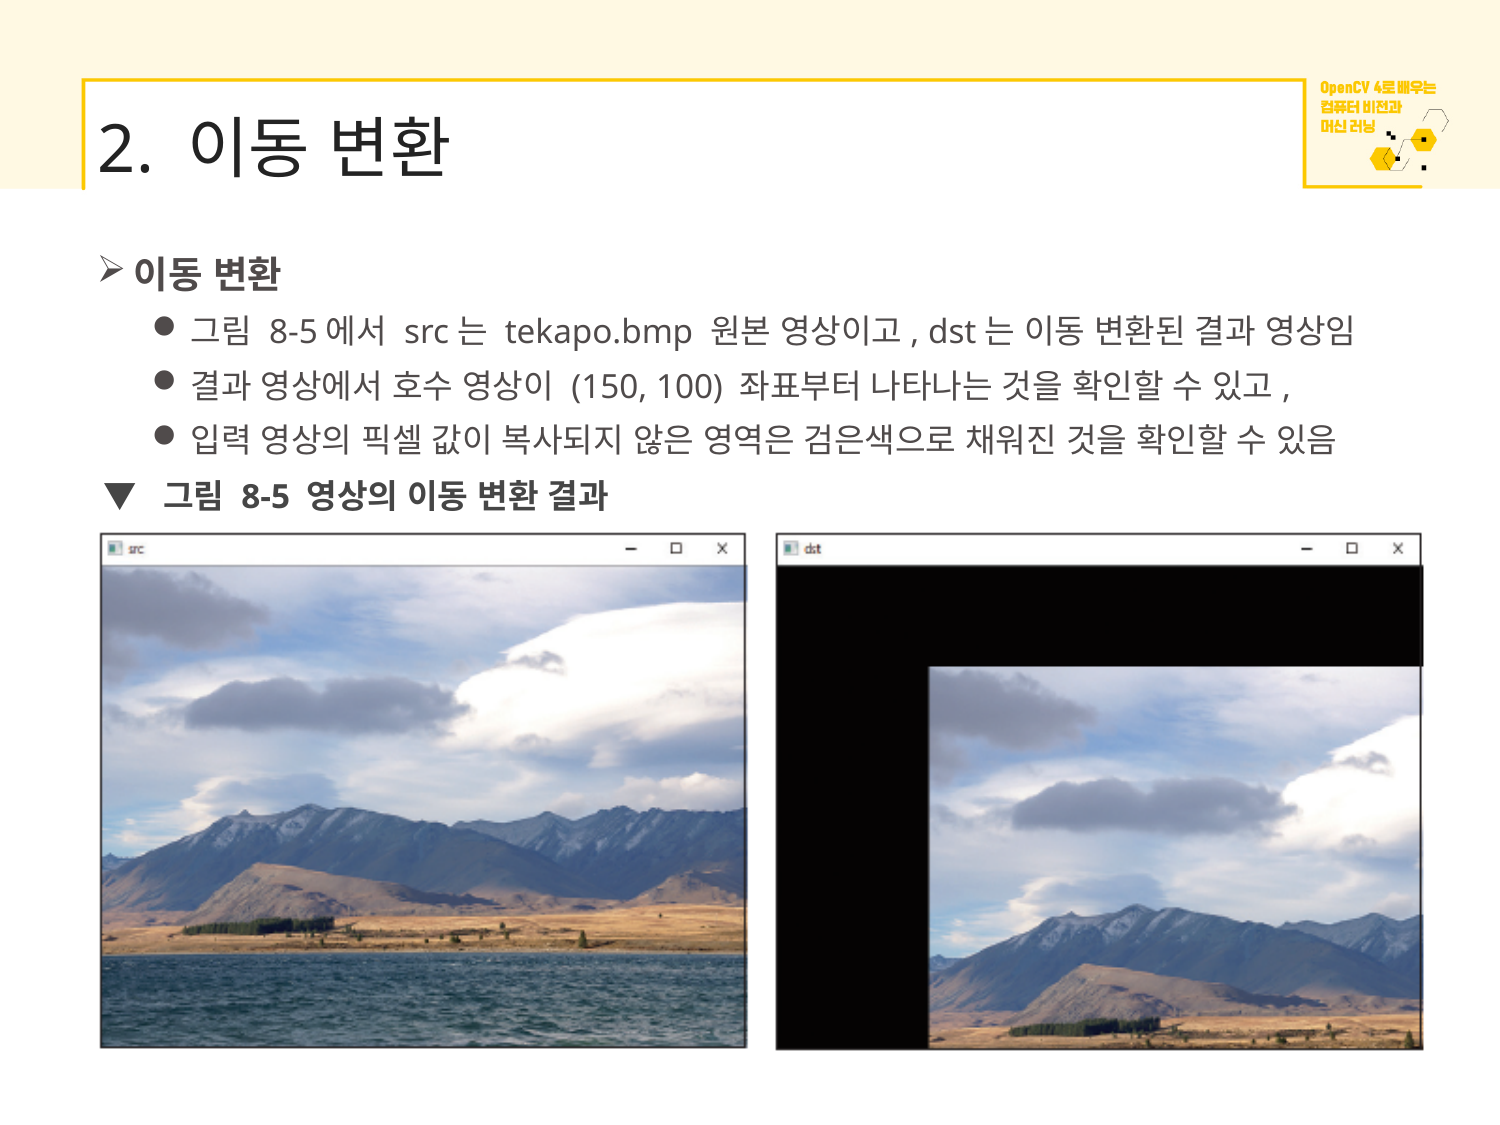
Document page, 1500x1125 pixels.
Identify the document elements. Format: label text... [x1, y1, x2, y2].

title 2. 이동 변환 [82, 61, 1413, 193]
text_box ▼ 그림 8-5 영상의 이동 변환 결과 [88, 467, 1415, 527]
picture [0, 0, 1500, 1125]
list 이동 변환 그림 8-5에서 src는 tekapo.bmp 원본 영상이고, dst는 이동 변환된 결과 영상임 결과 영상에서 호수 영상이 (150, 100) 좌표부터 나타나는 것을 확인할 수 있고, 입력 영상의 픽셀 값이 복사되지 않은 영역은 검은색으로 채워진 것을 확인할 수 있음 [81, 239, 1412, 1054]
